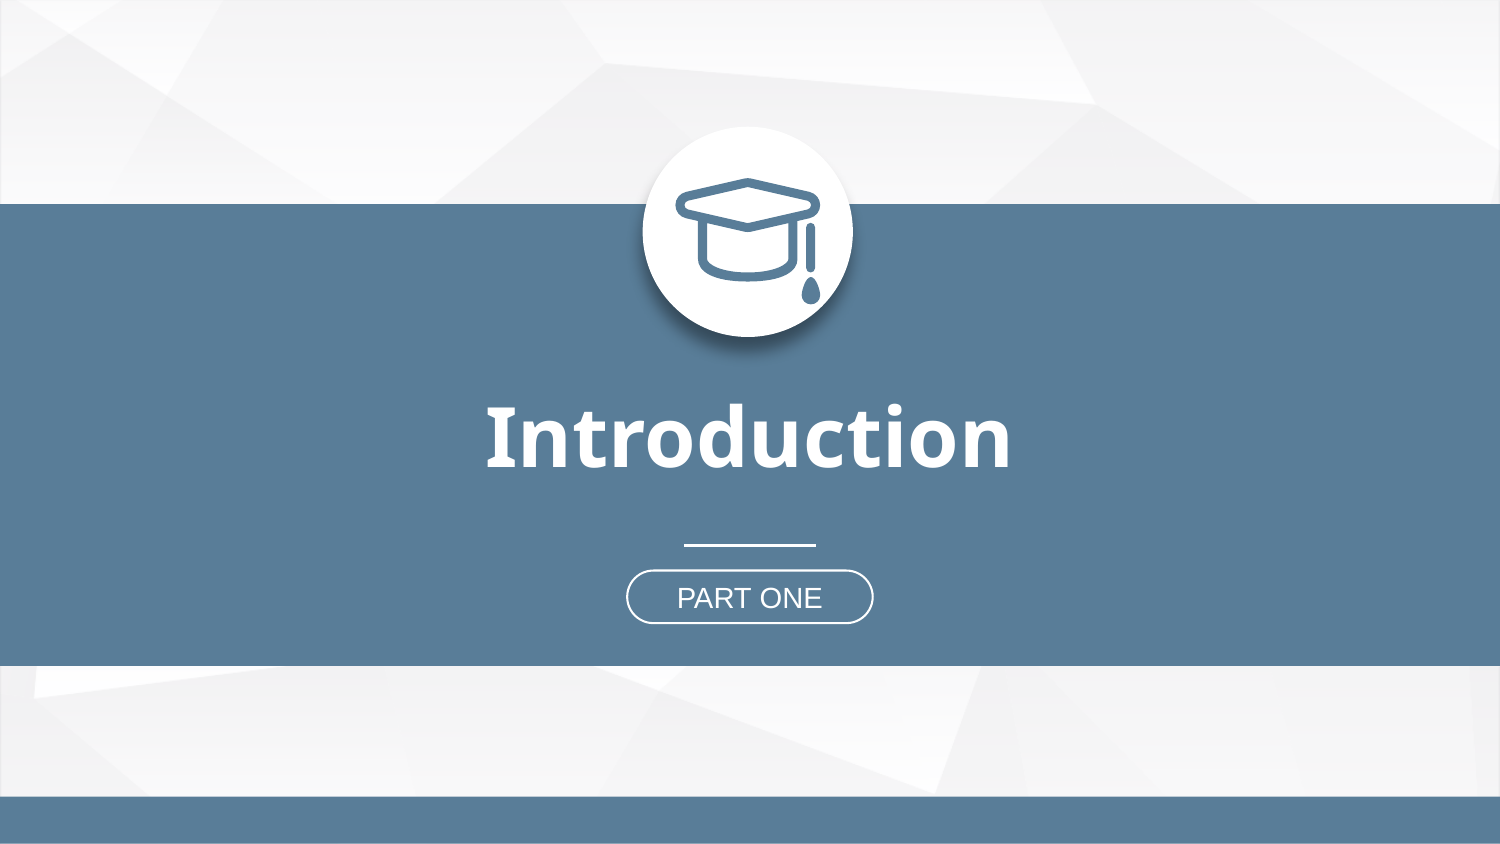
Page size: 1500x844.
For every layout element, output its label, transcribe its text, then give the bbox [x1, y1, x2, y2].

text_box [675, 178, 821, 305]
text_box PART ONE [626, 569, 874, 625]
picture [0, 666, 1500, 796]
picture [0, 0, 1500, 204]
text_box [641, 125, 854, 339]
table_cell 0.012%±0.012% [634, 204, 861, 360]
text_box Introduction [470, 377, 1030, 492]
text_box [0, 204, 1500, 666]
